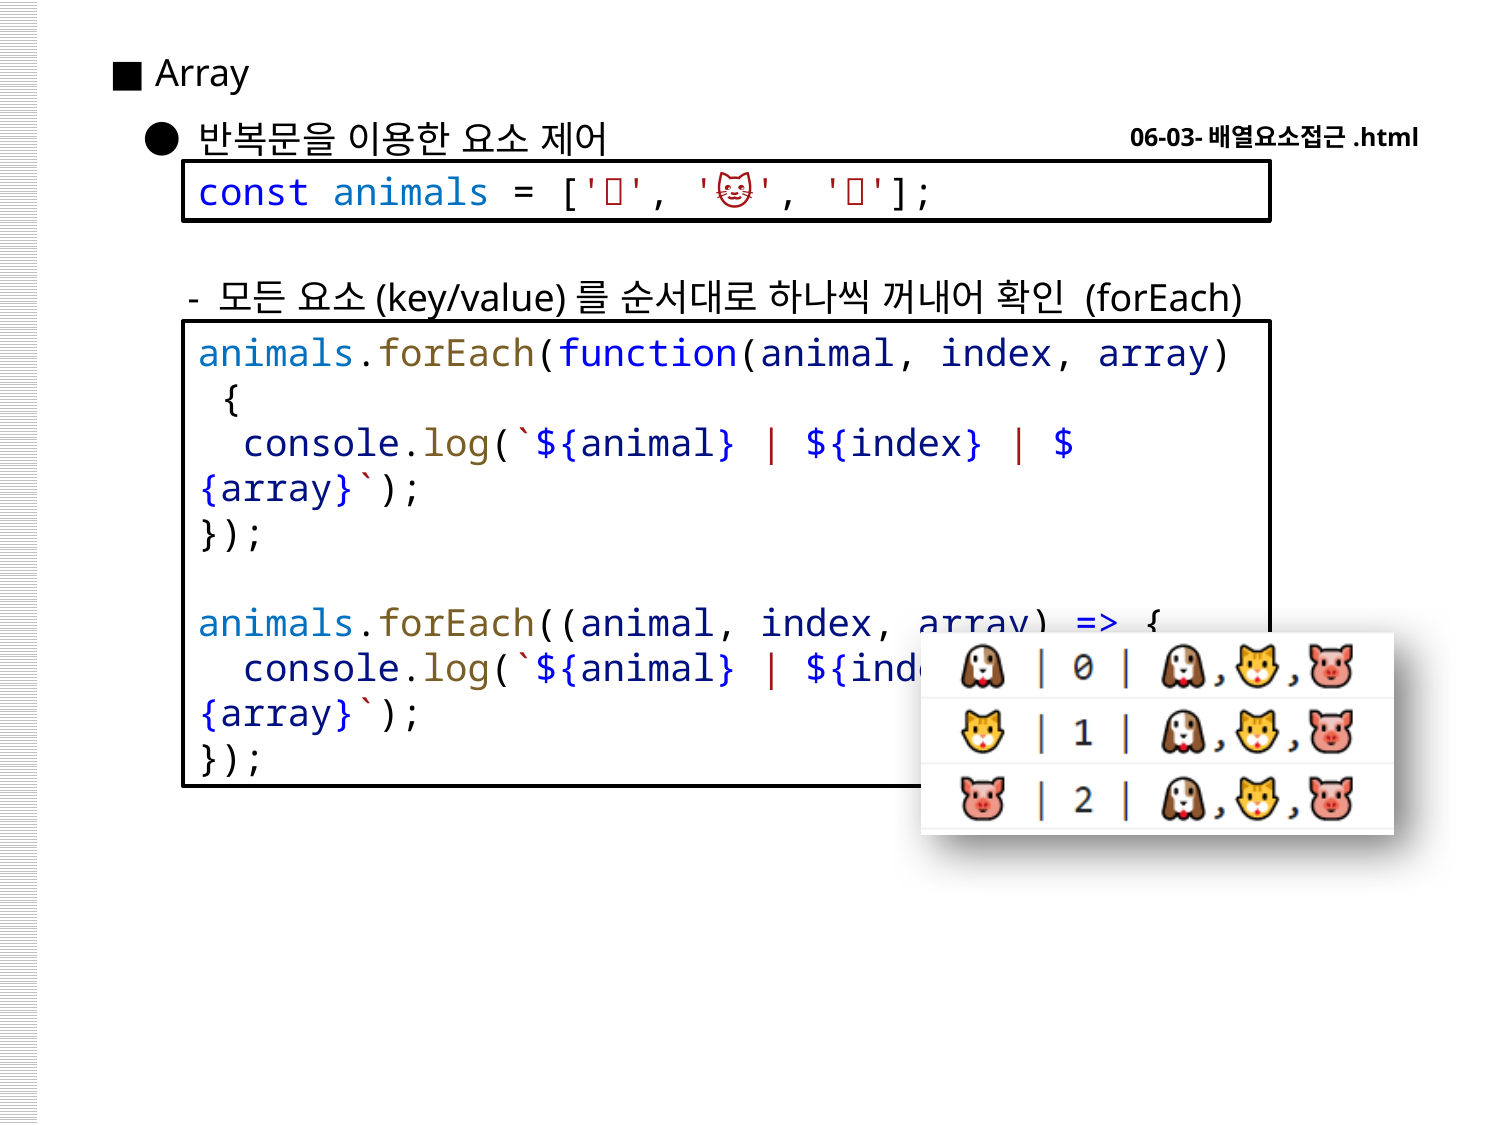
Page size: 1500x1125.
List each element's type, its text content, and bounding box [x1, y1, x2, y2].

text_box 06-03-배열요소접근.html [1114, 113, 1435, 159]
text_box animals.forEach(function(animal, index, array) { console.log(`${animal} | ${index} | ${array}`); }); animals.forEach((animal, index, array) => { console.log(`${animal} | ${index} | ${array}`); }); [181, 319, 1272, 788]
text_box const animals = ['🐶', '🐱', '🐷']; [181, 159, 1272, 223]
picture [921, 632, 1395, 835]
text_box ■ Array ● 반복문을 이용한 요소 제어 - 모든 요소(key/value)를 순서대로 하나씩 꺼내어 확인 (forEach) [94, 19, 1258, 327]
